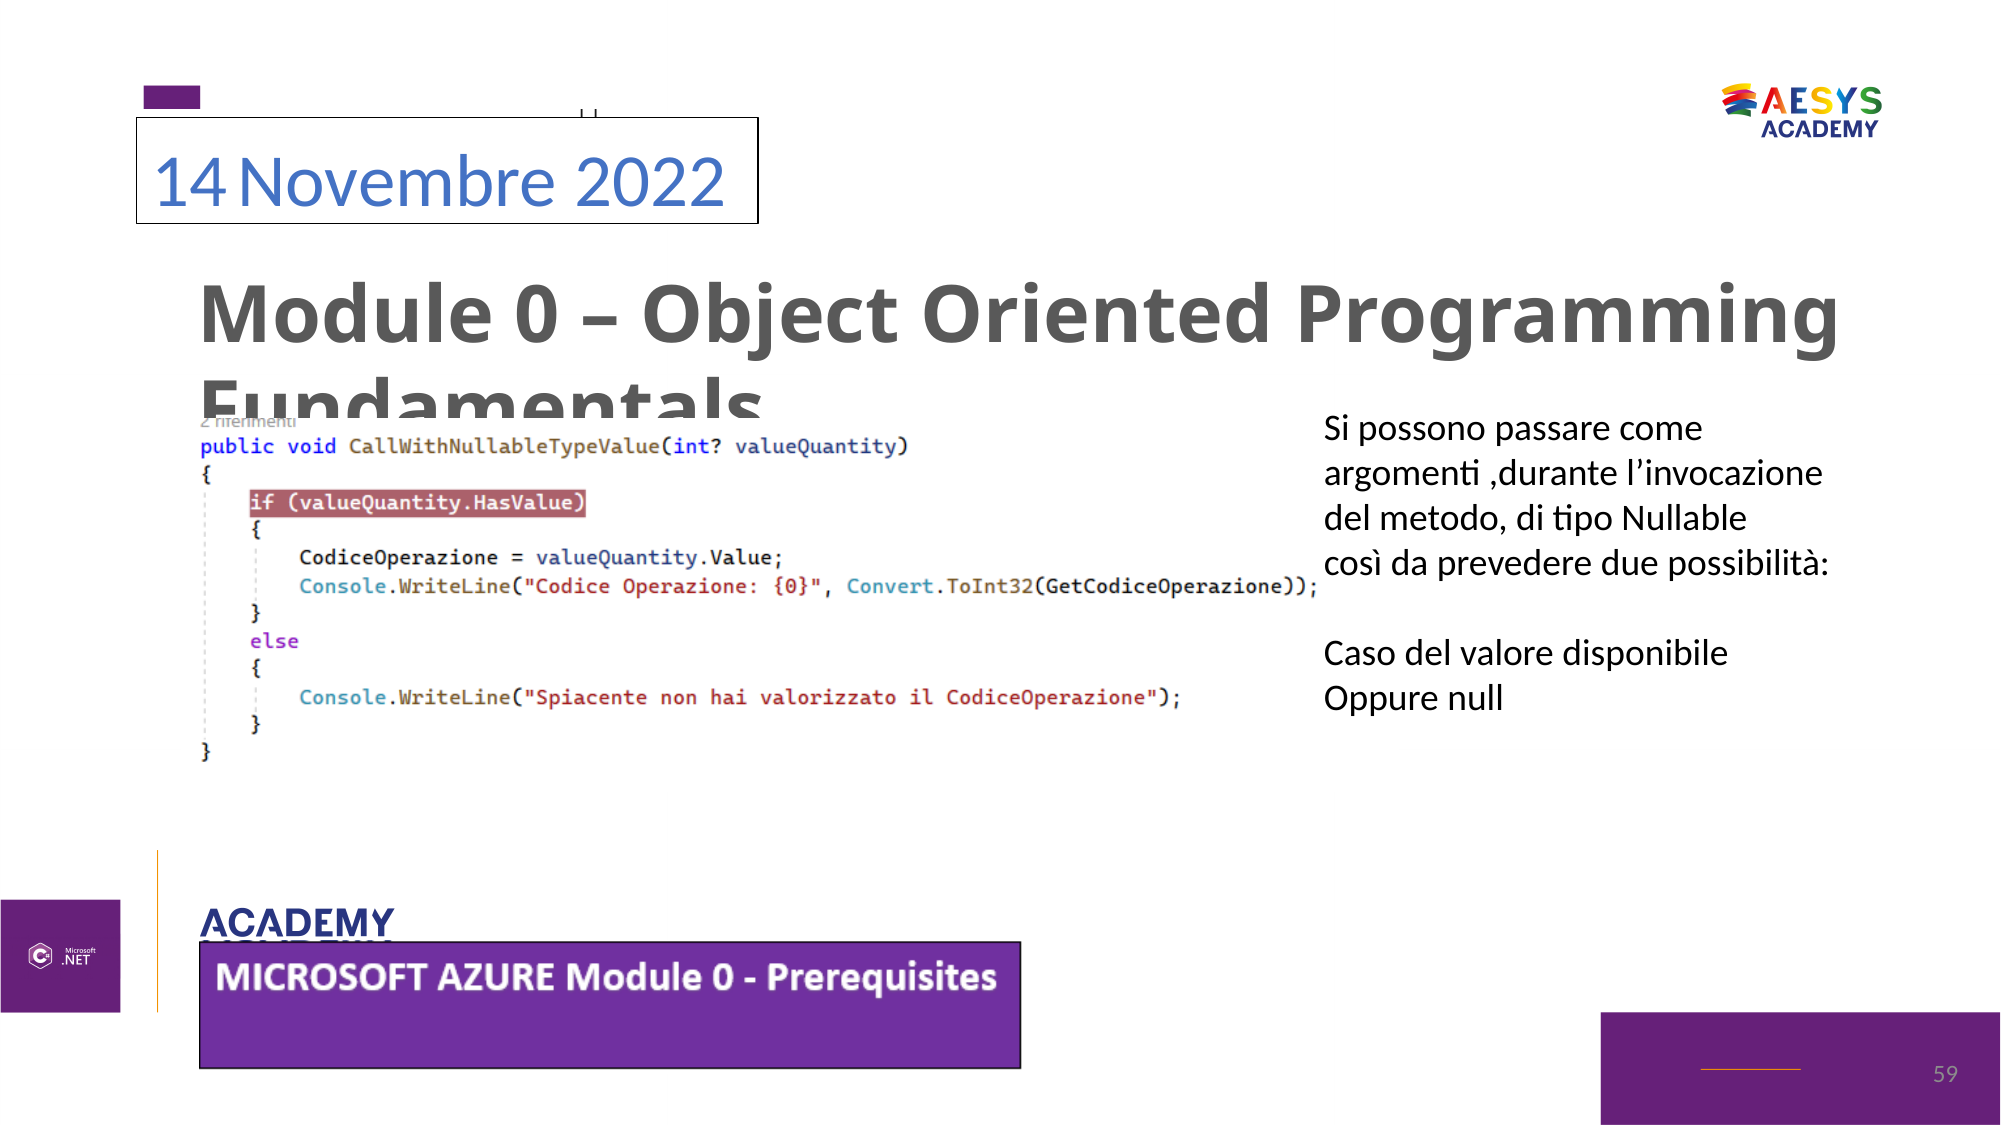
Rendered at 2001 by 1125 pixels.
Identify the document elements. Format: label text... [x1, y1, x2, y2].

text_box 14 Novembre 2022 [136, 117, 758, 224]
text_box Module 0 – Object Oriented Programming Fundamentals [182, 255, 1943, 461]
slide_number 59 [1412, 1042, 1974, 1102]
text_box Si possono passare come argomenti ,durante l’invocazione del metodo, di tipo Nullable così da prevedere due possibilità: Caso del valore disponibile Oppure null [1308, 395, 1846, 726]
picture [0, 0, 2001, 1125]
